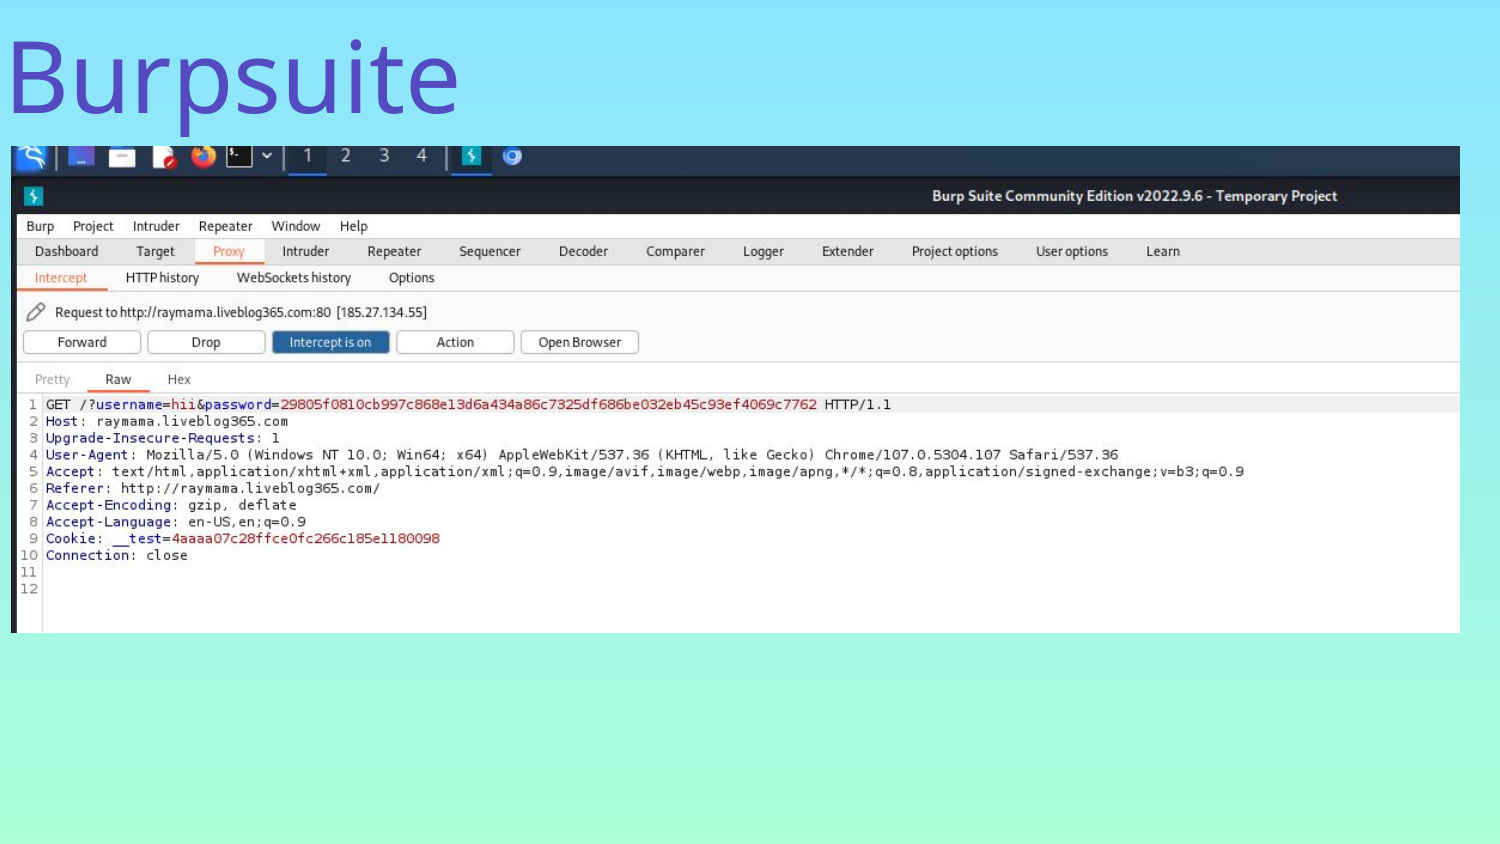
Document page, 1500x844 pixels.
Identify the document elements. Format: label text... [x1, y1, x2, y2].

picture [11, 145, 1460, 633]
text_box Burpsuite [0, 0, 542, 146]
